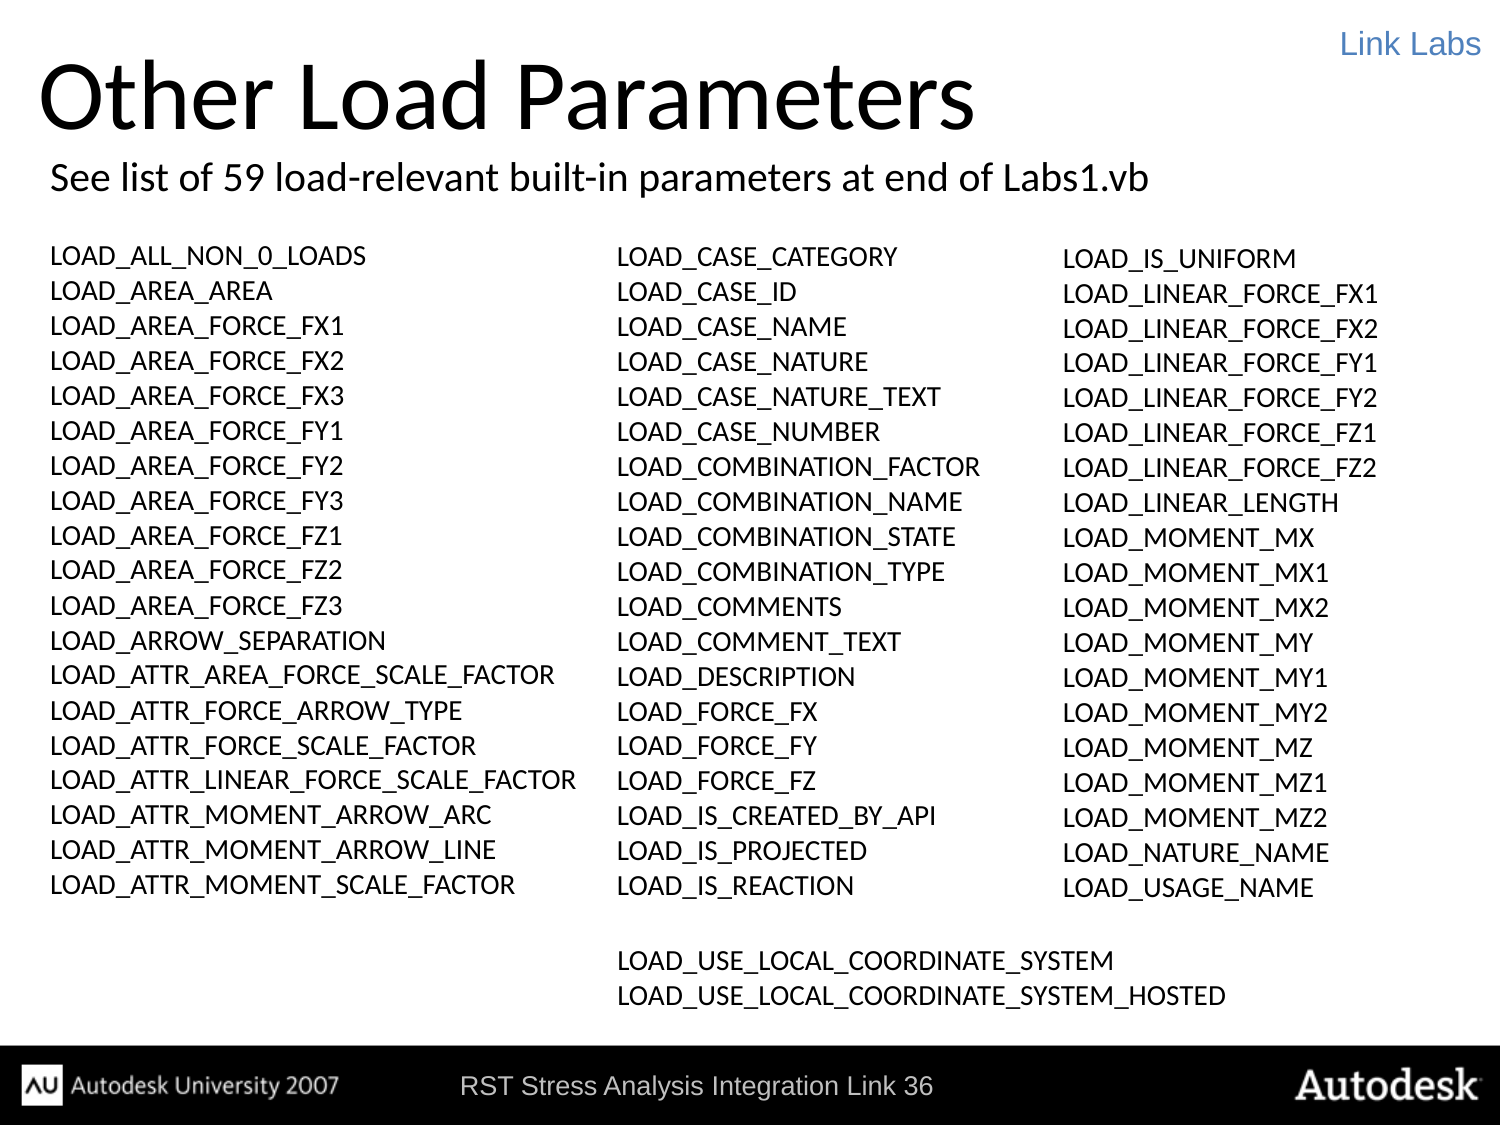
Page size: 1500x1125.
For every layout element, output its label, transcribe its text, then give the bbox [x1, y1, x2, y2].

text_box Link Labs [1151, 22, 1483, 63]
list See list of 59 load-relevant built-in parameters at end of Labs1.vb LOAD_ALL_NON_0_LOADS LOAD_AREA_AREA LOAD_AREA_FORCE_FX1 LOAD_AREA_FORCE_FX2 LOAD_AREA_FORCE_FX3 LOAD_AREA_FORCE_FY1 LOAD_AREA_FORCE_FY2 LOAD_AREA_FORCE_FY3 LOAD_AREA_FORCE_FZ1 LOAD_AREA_FORCE_FZ2 LOAD_AREA_FORCE_FZ3 LOAD_ARROW_SEPARATION LOAD_ATTR_AREA_FORCE_SCALE_FACTOR LOAD_ATTR_FORCE_ARROW_TYPE LOAD_ATTR_FORCE_SCALE_FACTOR LOAD_ATTR_LINEAR_FORCE_SCALE_FACTOR LOAD_ATTR_MOMENT_ARROW_ARC LOAD_ATTR_MOMENT_ARROW_LINE LOAD_ATTR_MOMENT_SCALE_FACTOR [35, 152, 1196, 945]
text_box LOAD_CASE_CATEGORY LOAD_CASE_ID LOAD_CASE_NAME LOAD_CASE_NATURE LOAD_CASE_NATURE_TEXT LOAD_CASE_NUMBER LOAD_COMBINATION_FACTOR LOAD_COMBINATION_NAME LOAD_COMBINATION_STATE LOAD_COMBINATION_TYPE LOAD_COMMENTS LOAD_COMMENT_TEXT LOAD_DESCRIPTION LOAD_FORCE_FX LOAD_FORCE_FY LOAD_FORCE_FZ LOAD_IS_CREATED_BY_API LOAD_IS_PROJECTED LOAD_IS_REACTION [616, 237, 1161, 902]
text_box LOAD_USE_LOCAL_COORDINATE_SYSTEM LOAD_USE_LOCAL_COORDINATE_SYSTEM_HOSTED [602, 933, 1259, 1019]
title Other Load Parameters [23, 22, 1359, 185]
picture [0, 0, 1500, 1125]
text_box LOAD_IS_UNIFORM LOAD_LINEAR_FORCE_FX1 LOAD_LINEAR_FORCE_FX2 LOAD_LINEAR_FORCE_FY1 LOAD_LINEAR_FORCE_FY2 LOAD_LINEAR_FORCE_FZ1 LOAD_LINEAR_FORCE_FZ2 LOAD_LINEAR_LENGTH LOAD_MOMENT_MX LOAD_MOMENT_MX1 LOAD_MOMENT_MX2 LOAD_MOMENT_MY LOAD_MOMENT_MY1 LOAD_MOMENT_MY2 LOAD_MOMENT_MZ LOAD_MOMENT_MZ1 LOAD_MOMENT_MZ2 LOAD_NATURE_NAME LOAD_USAGE_NAME [1062, 238, 1500, 904]
